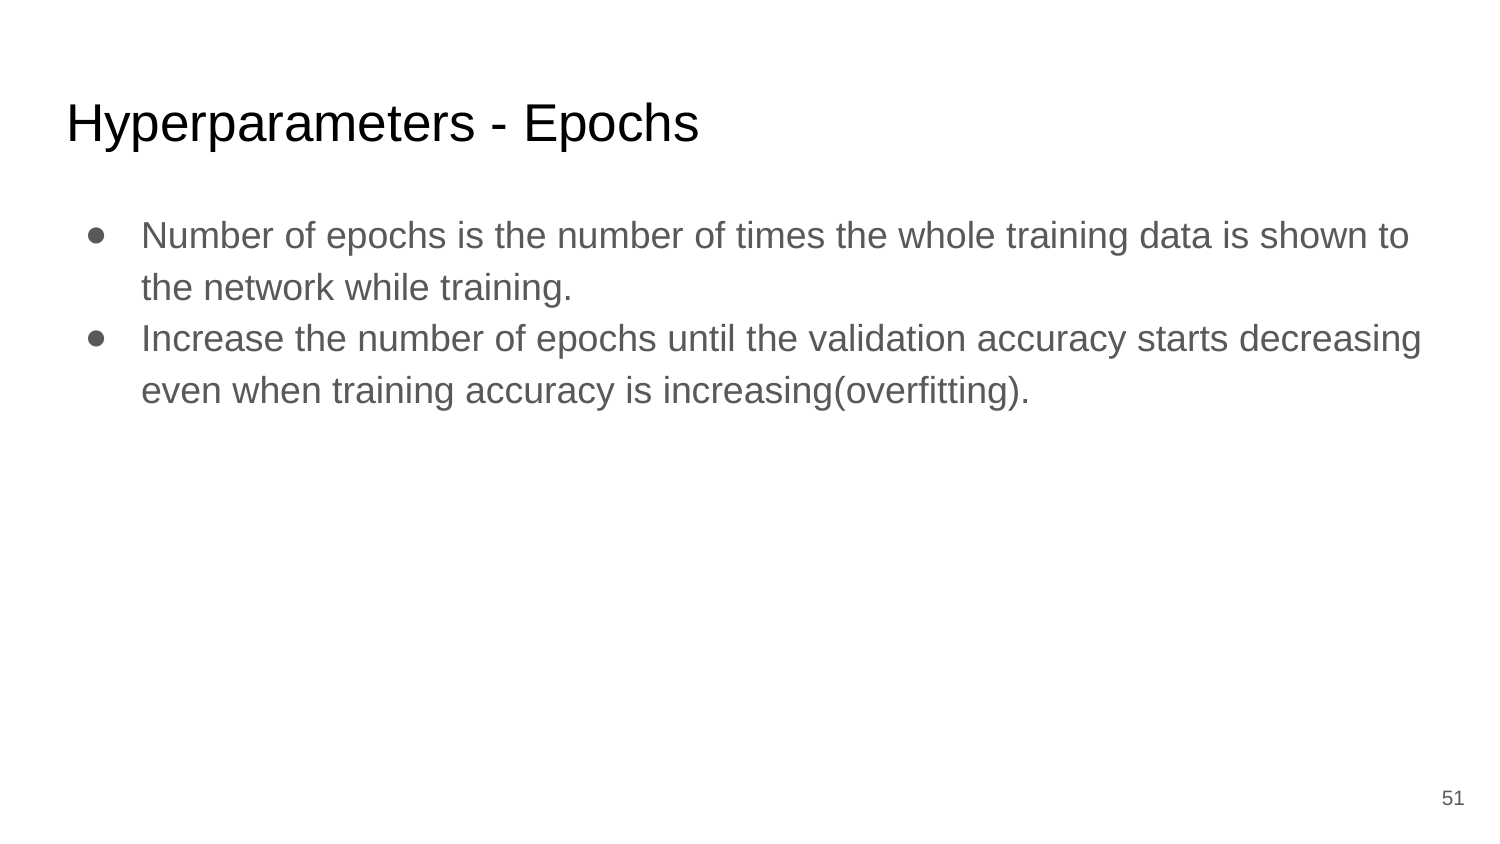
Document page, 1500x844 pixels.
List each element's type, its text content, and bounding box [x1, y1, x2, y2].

list Number of epochs is the number of times the whole training data is shown to the network while training. Increase the number of epochs until the validation accuracy starts decreasing even when training accuracy is increasing(overfitting). [51, 189, 1449, 750]
title Hyperparameters - Epochs [51, 72, 1449, 167]
slide_number ‹#› [1389, 764, 1480, 830]
